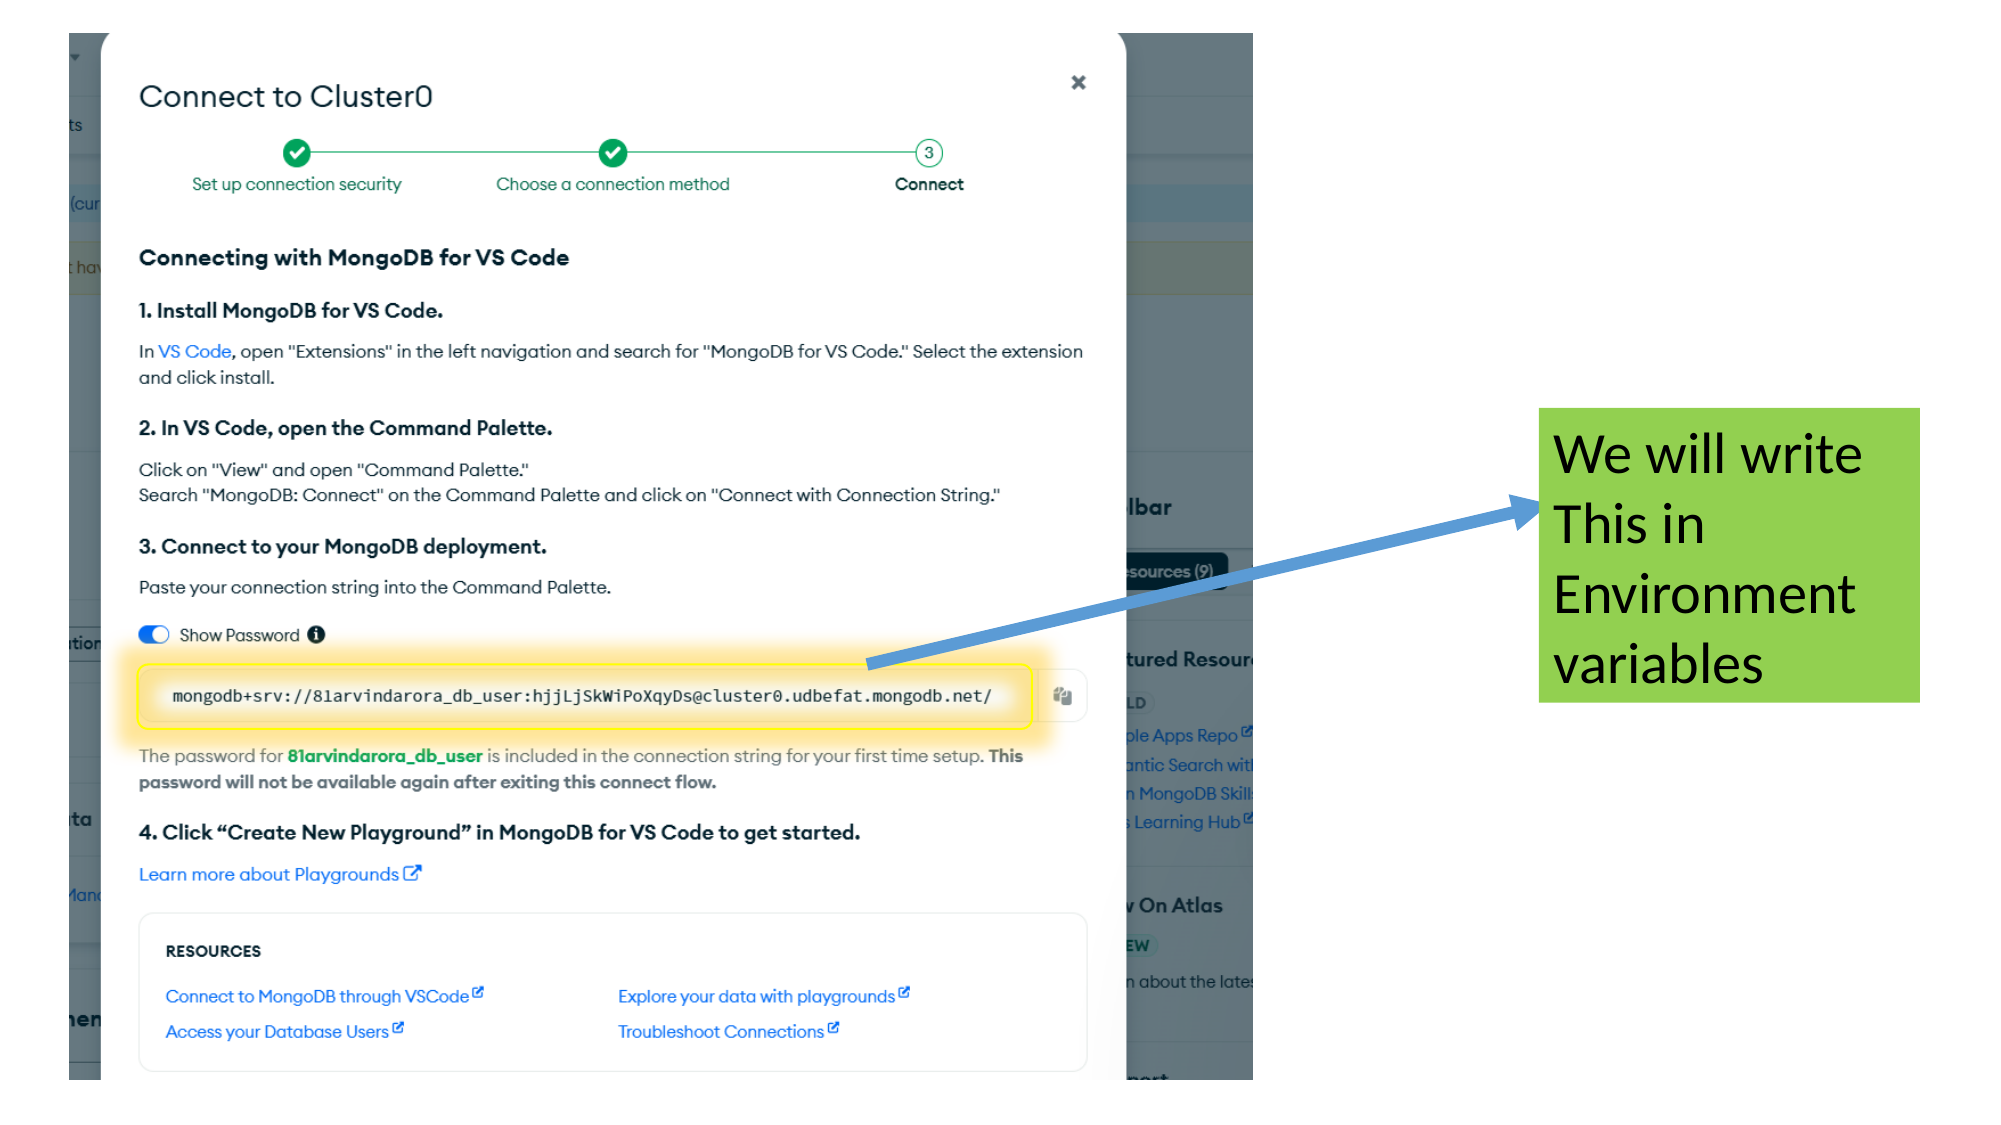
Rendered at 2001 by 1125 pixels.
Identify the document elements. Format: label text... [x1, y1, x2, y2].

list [69, 33, 1253, 1080]
text_box We will write This in Environment variables [1538, 407, 1920, 703]
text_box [866, 503, 1550, 665]
